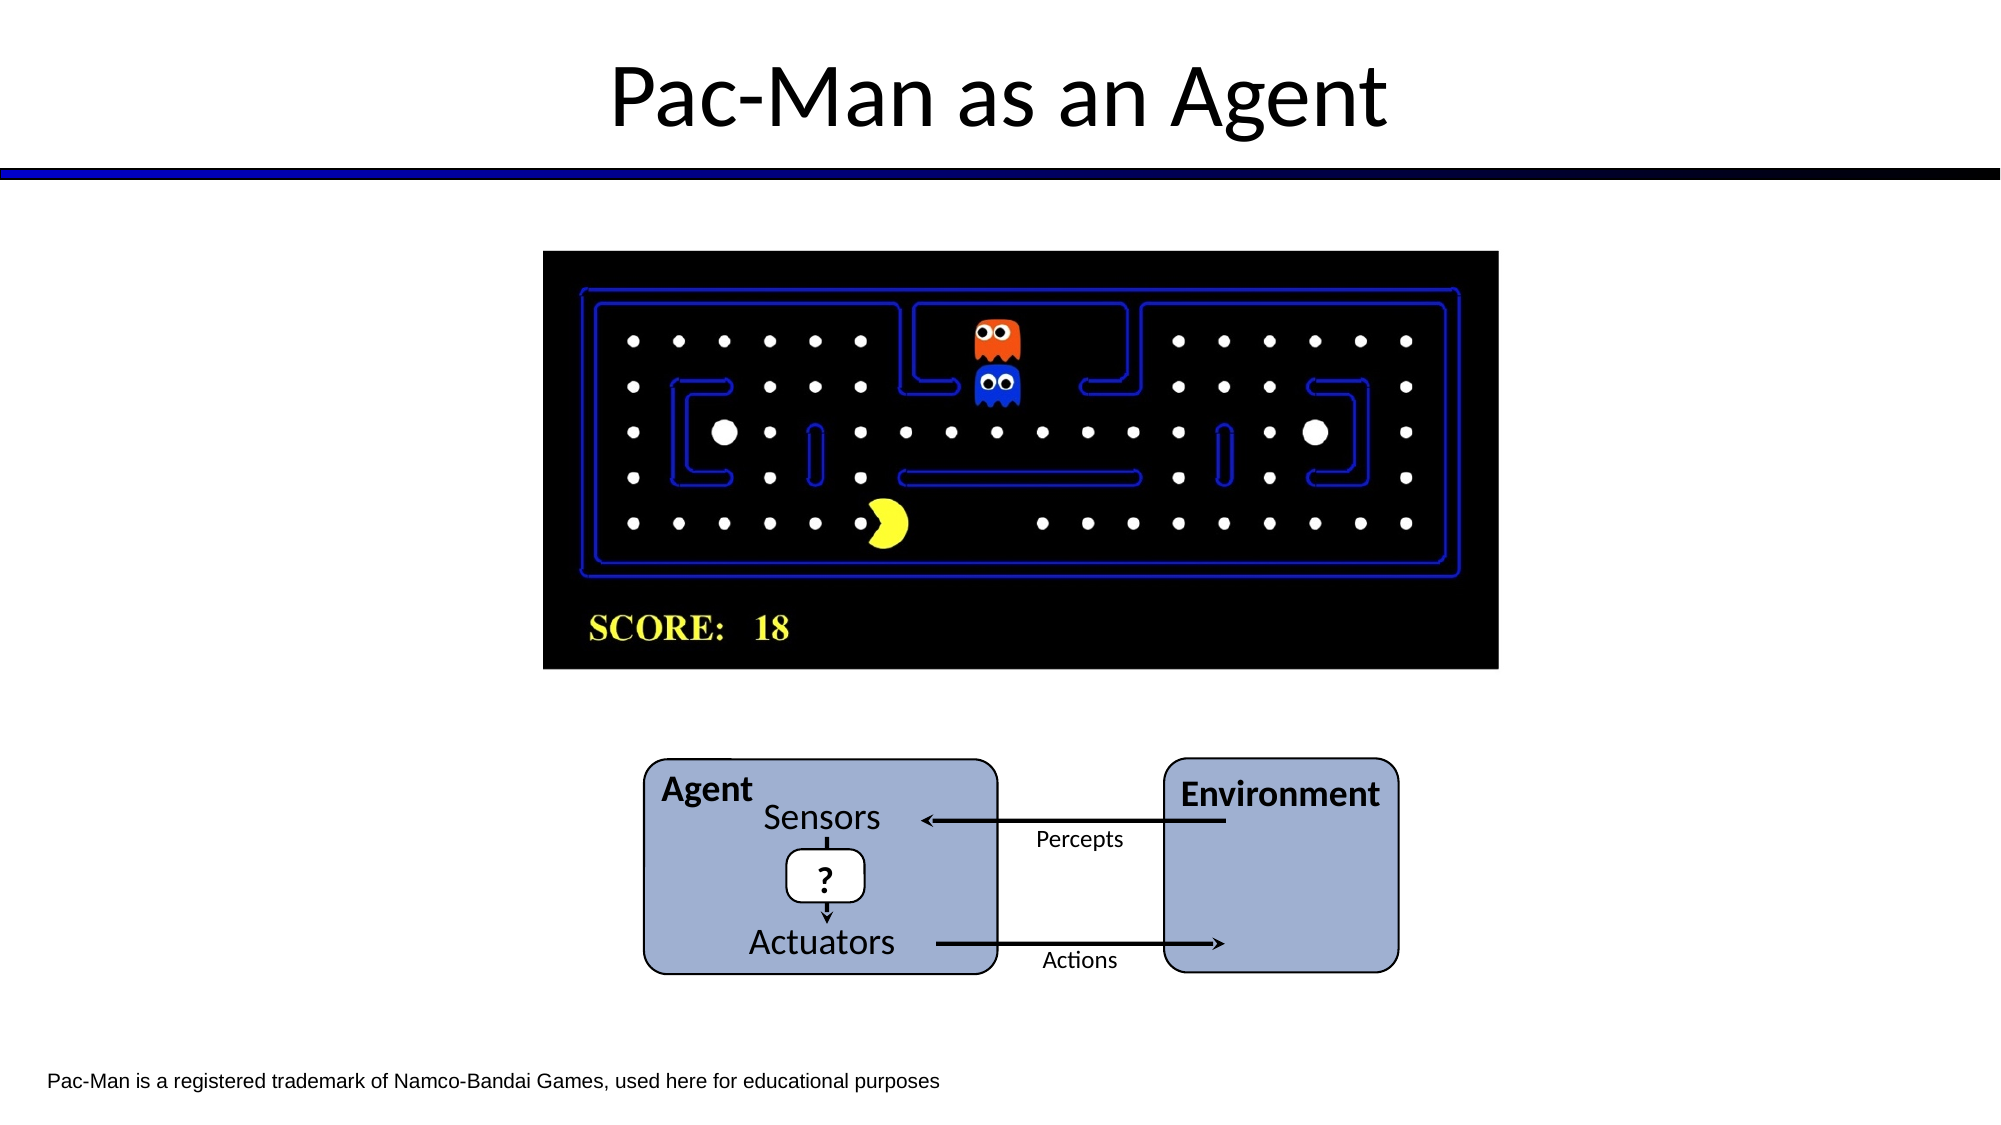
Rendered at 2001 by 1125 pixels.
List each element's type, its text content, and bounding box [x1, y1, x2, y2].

text_box Pac-Man is a registered trademark of Namco-Bandai Games, used here for educational purposes [0, 1062, 1025, 1099]
text_box [1168, 758, 1395, 768]
text_box [920, 814, 934, 827]
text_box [732, 791, 914, 967]
text_box Agent [656, 763, 787, 822]
text_box Percepts [1002, 822, 1158, 867]
text_box [643, 759, 998, 975]
text_box Actions [1013, 943, 1147, 994]
picture [543, 249, 1508, 677]
title Pac-Man as an Agent [0, 0, 2000, 184]
text_box [1212, 937, 1225, 950]
text_box Environment [1148, 768, 1414, 827]
text_box [1164, 827, 1399, 973]
